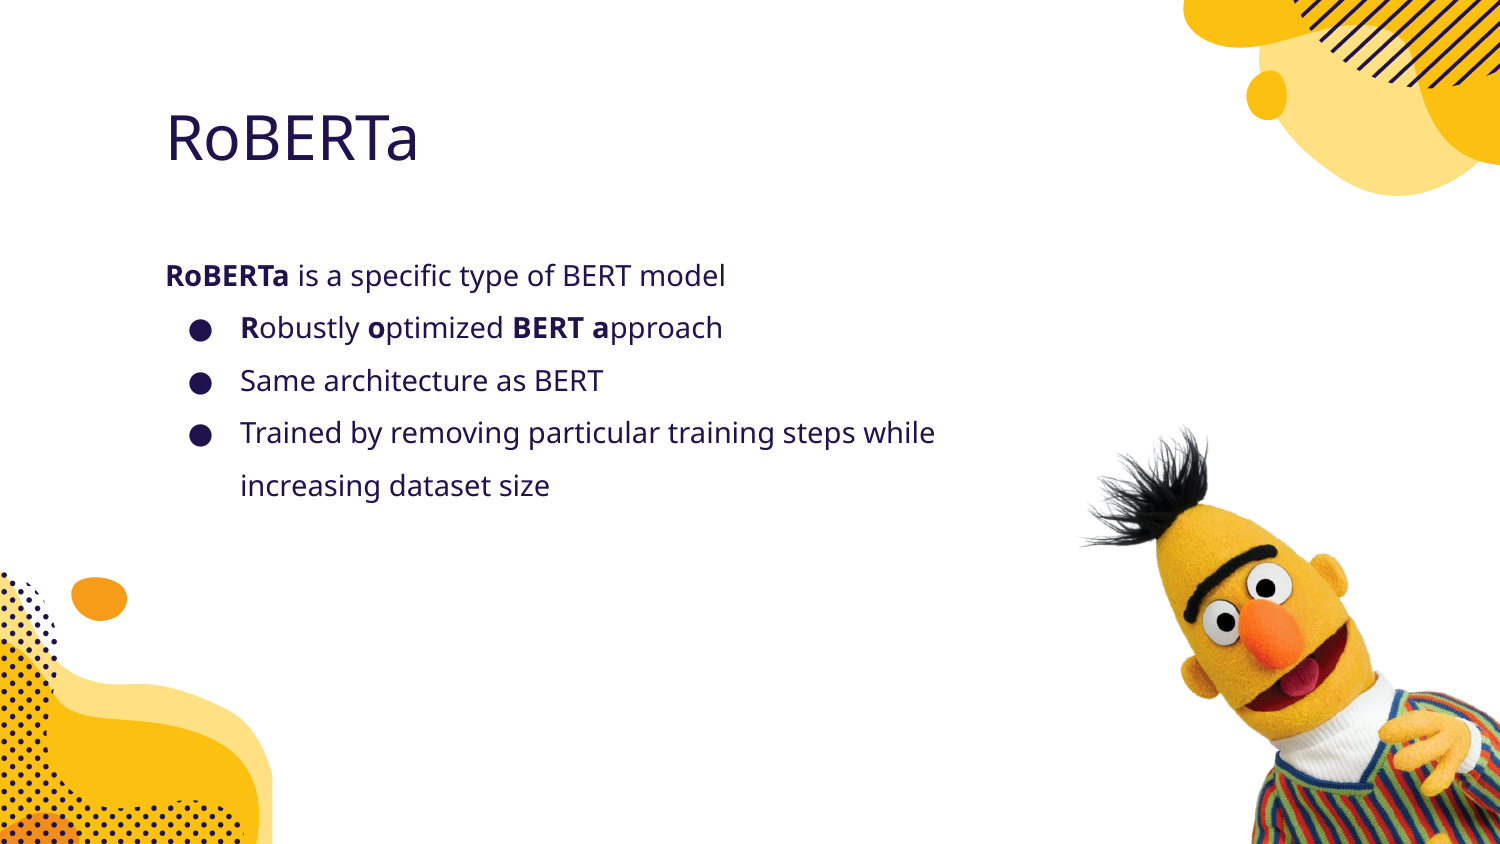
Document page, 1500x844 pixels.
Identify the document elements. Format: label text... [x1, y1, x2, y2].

title RoBERTa [150, 83, 1350, 174]
picture [0, 561, 514, 844]
picture [958, 310, 1500, 844]
text_box RoBERTa is a specific type of BERT model Robustly optimized BERT approach Same architecture as BERT Trained by removing particular training steps while increasing dataset size [150, 224, 1096, 336]
picture [1005, 0, 1500, 262]
